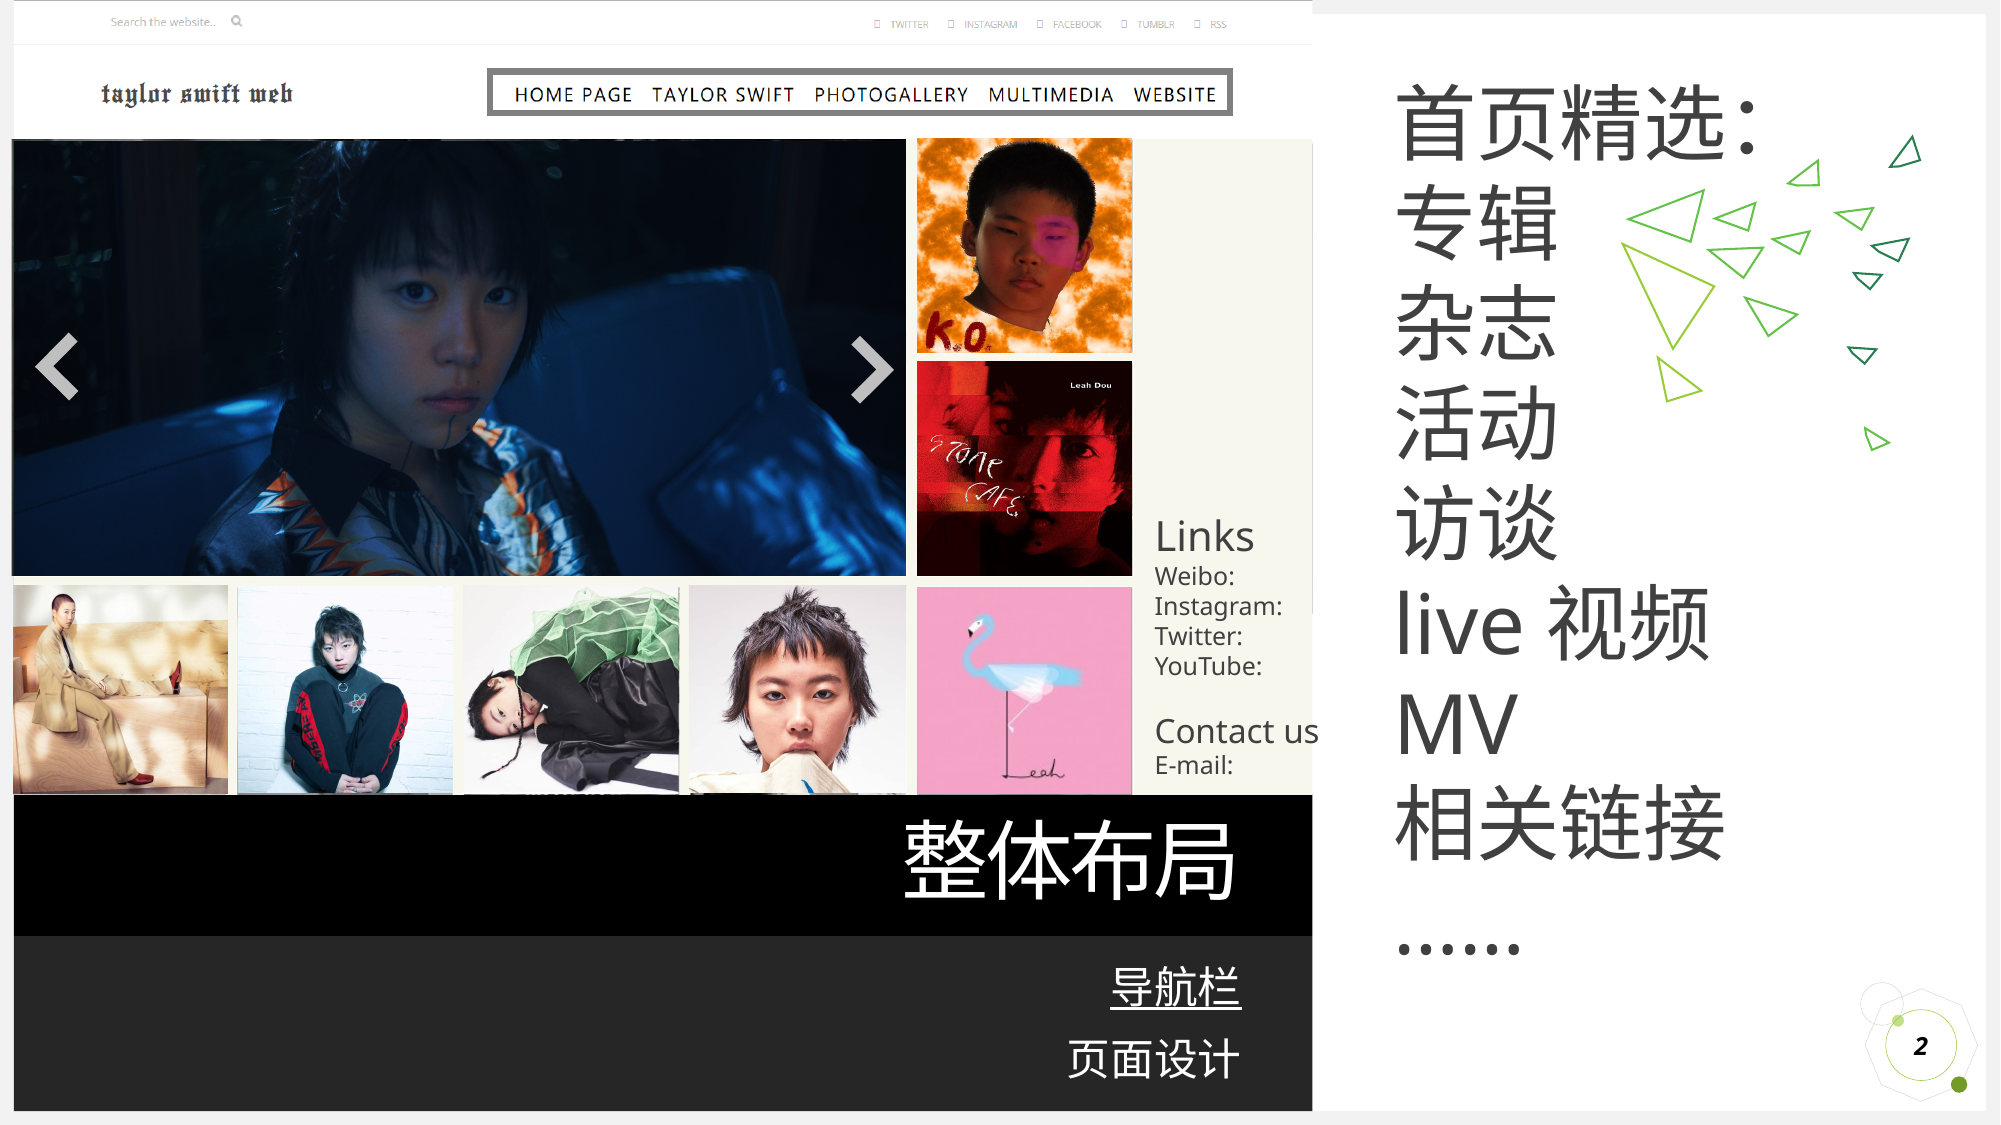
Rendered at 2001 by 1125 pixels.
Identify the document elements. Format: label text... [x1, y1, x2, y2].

text_box 首页精选： 专辑 杂志 活动 访谈 live视频 MV 相关链接 …… [1393, 71, 1782, 471]
title 整体布局 [13, 795, 1313, 936]
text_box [1617, 136, 1922, 451]
slide_number 2 [1885, 1009, 1957, 1081]
text_box Links Weibo: Instagram: Twitter: YouTube: Contact us E-mail: [1154, 510, 1340, 821]
picture [11, 0, 1313, 796]
subtitle 导航栏 页面设计 [13, 936, 1313, 1112]
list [13, 140, 906, 576]
